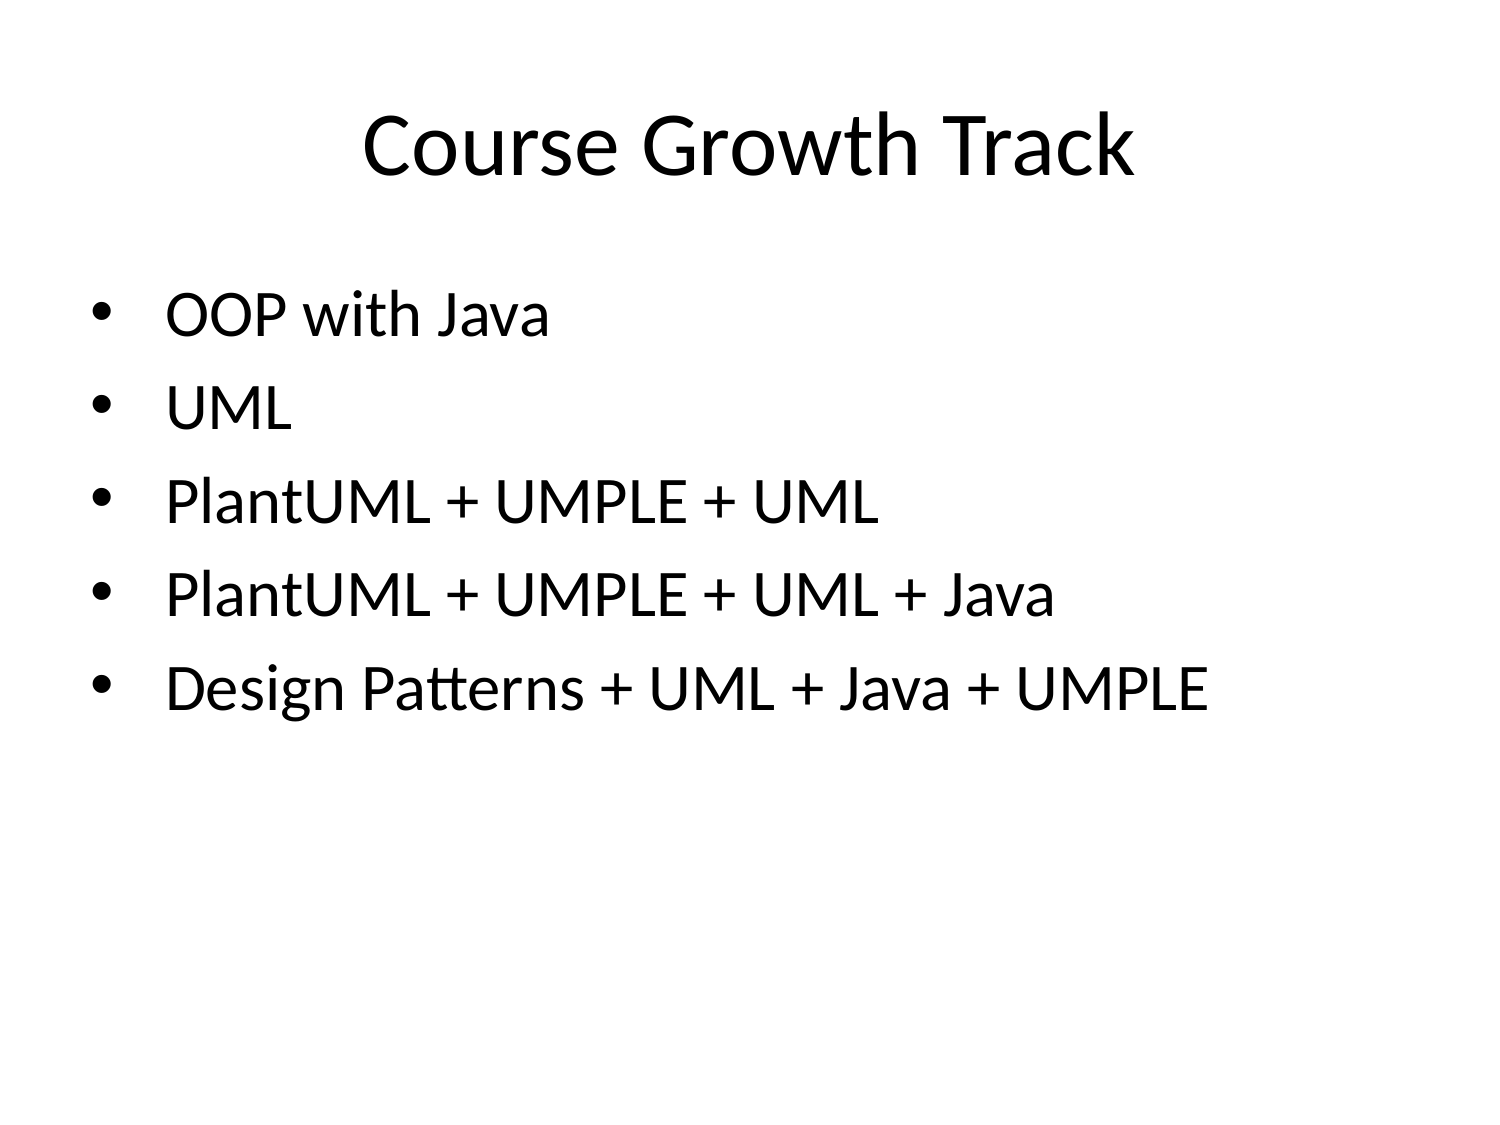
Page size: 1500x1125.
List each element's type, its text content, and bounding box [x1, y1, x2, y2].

title Course Growth Track [75, 45, 1425, 233]
list OOP with Java UML PlantUML + UMPLE + UML PlantUML + UMPLE + UML + Java Design Patterns + UML + Java + UMPLE [75, 262, 1425, 1005]
